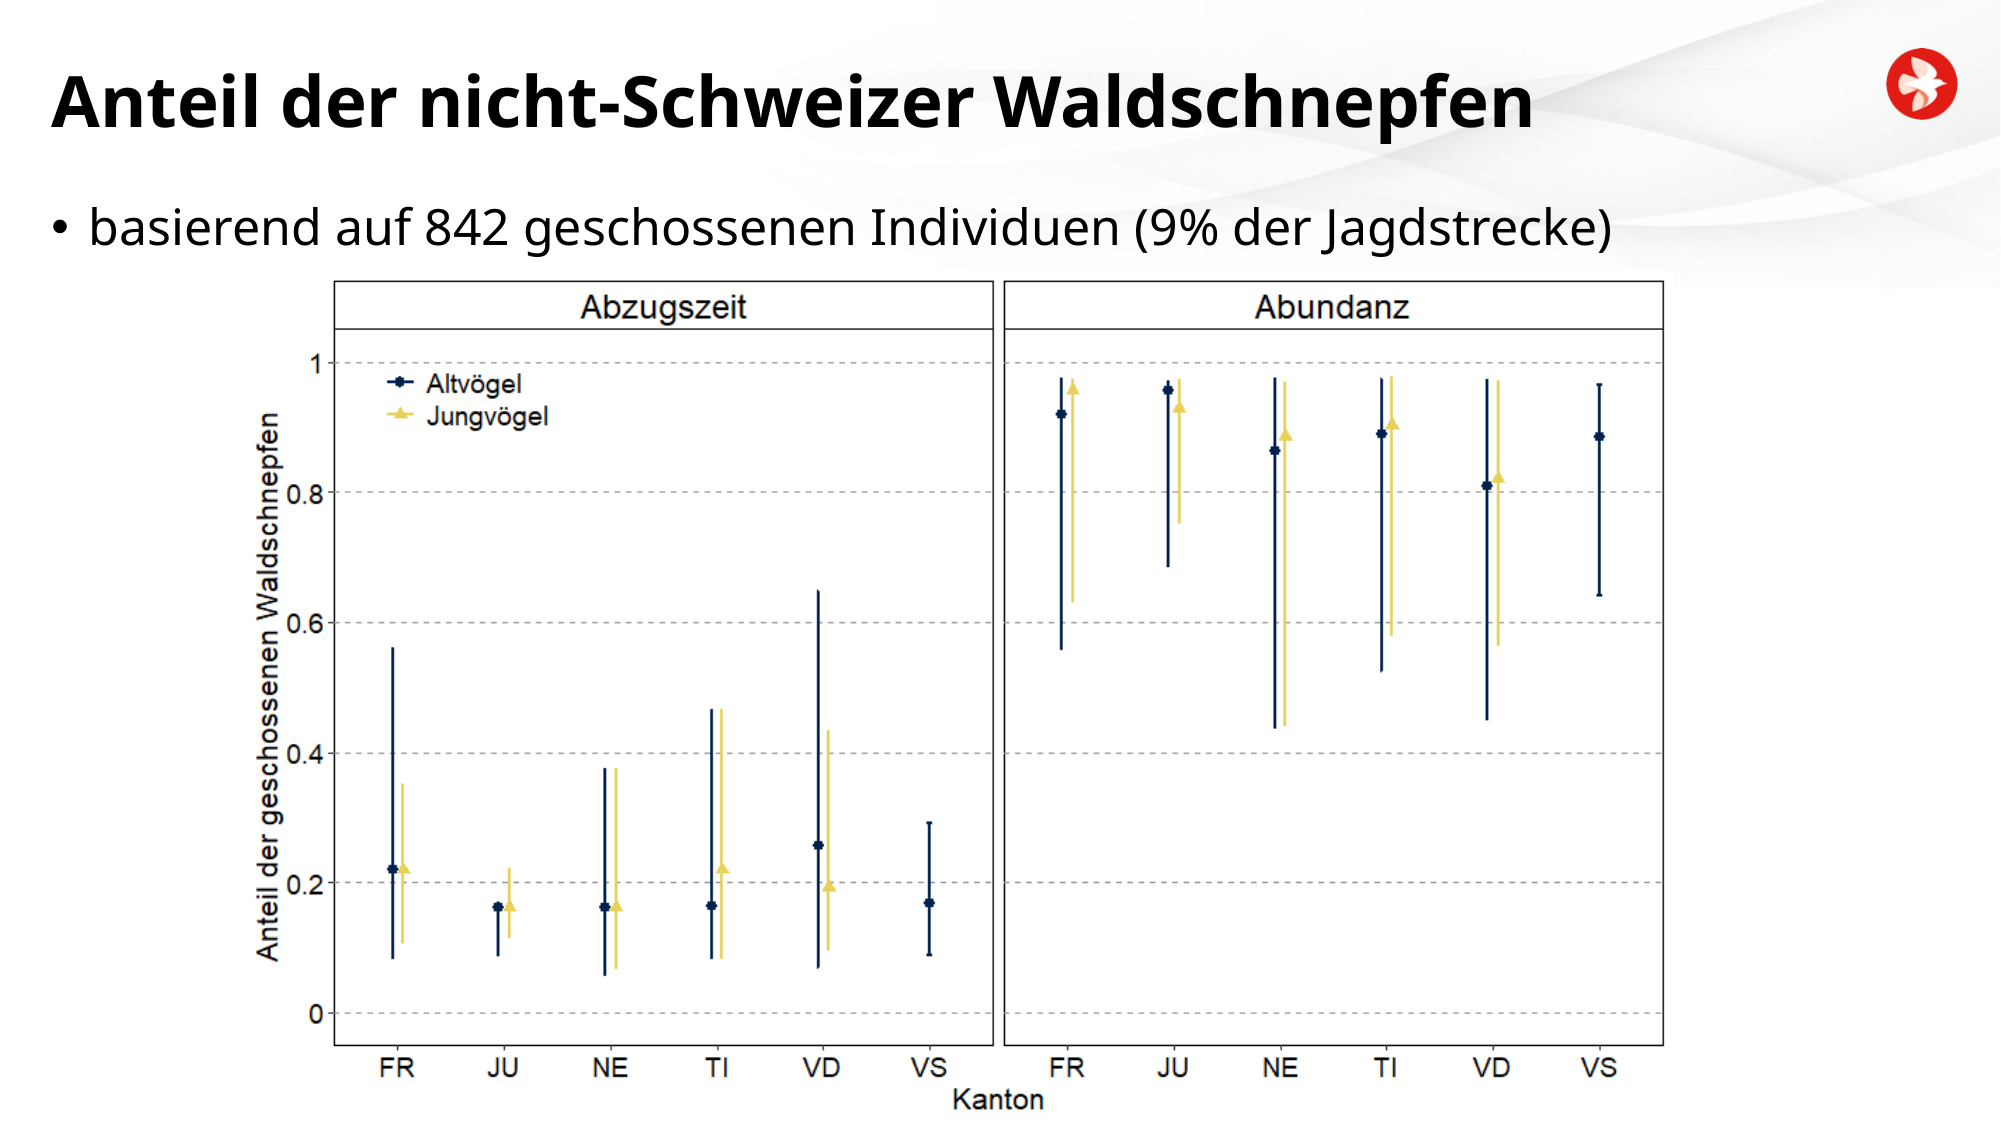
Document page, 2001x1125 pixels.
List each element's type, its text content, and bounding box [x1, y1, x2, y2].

list basierend auf 842 geschossenen Individuen (9% der Jagdstrecke) [36, 34, 1939, 424]
picture [725, 0, 2001, 398]
picture [244, 271, 1674, 1125]
